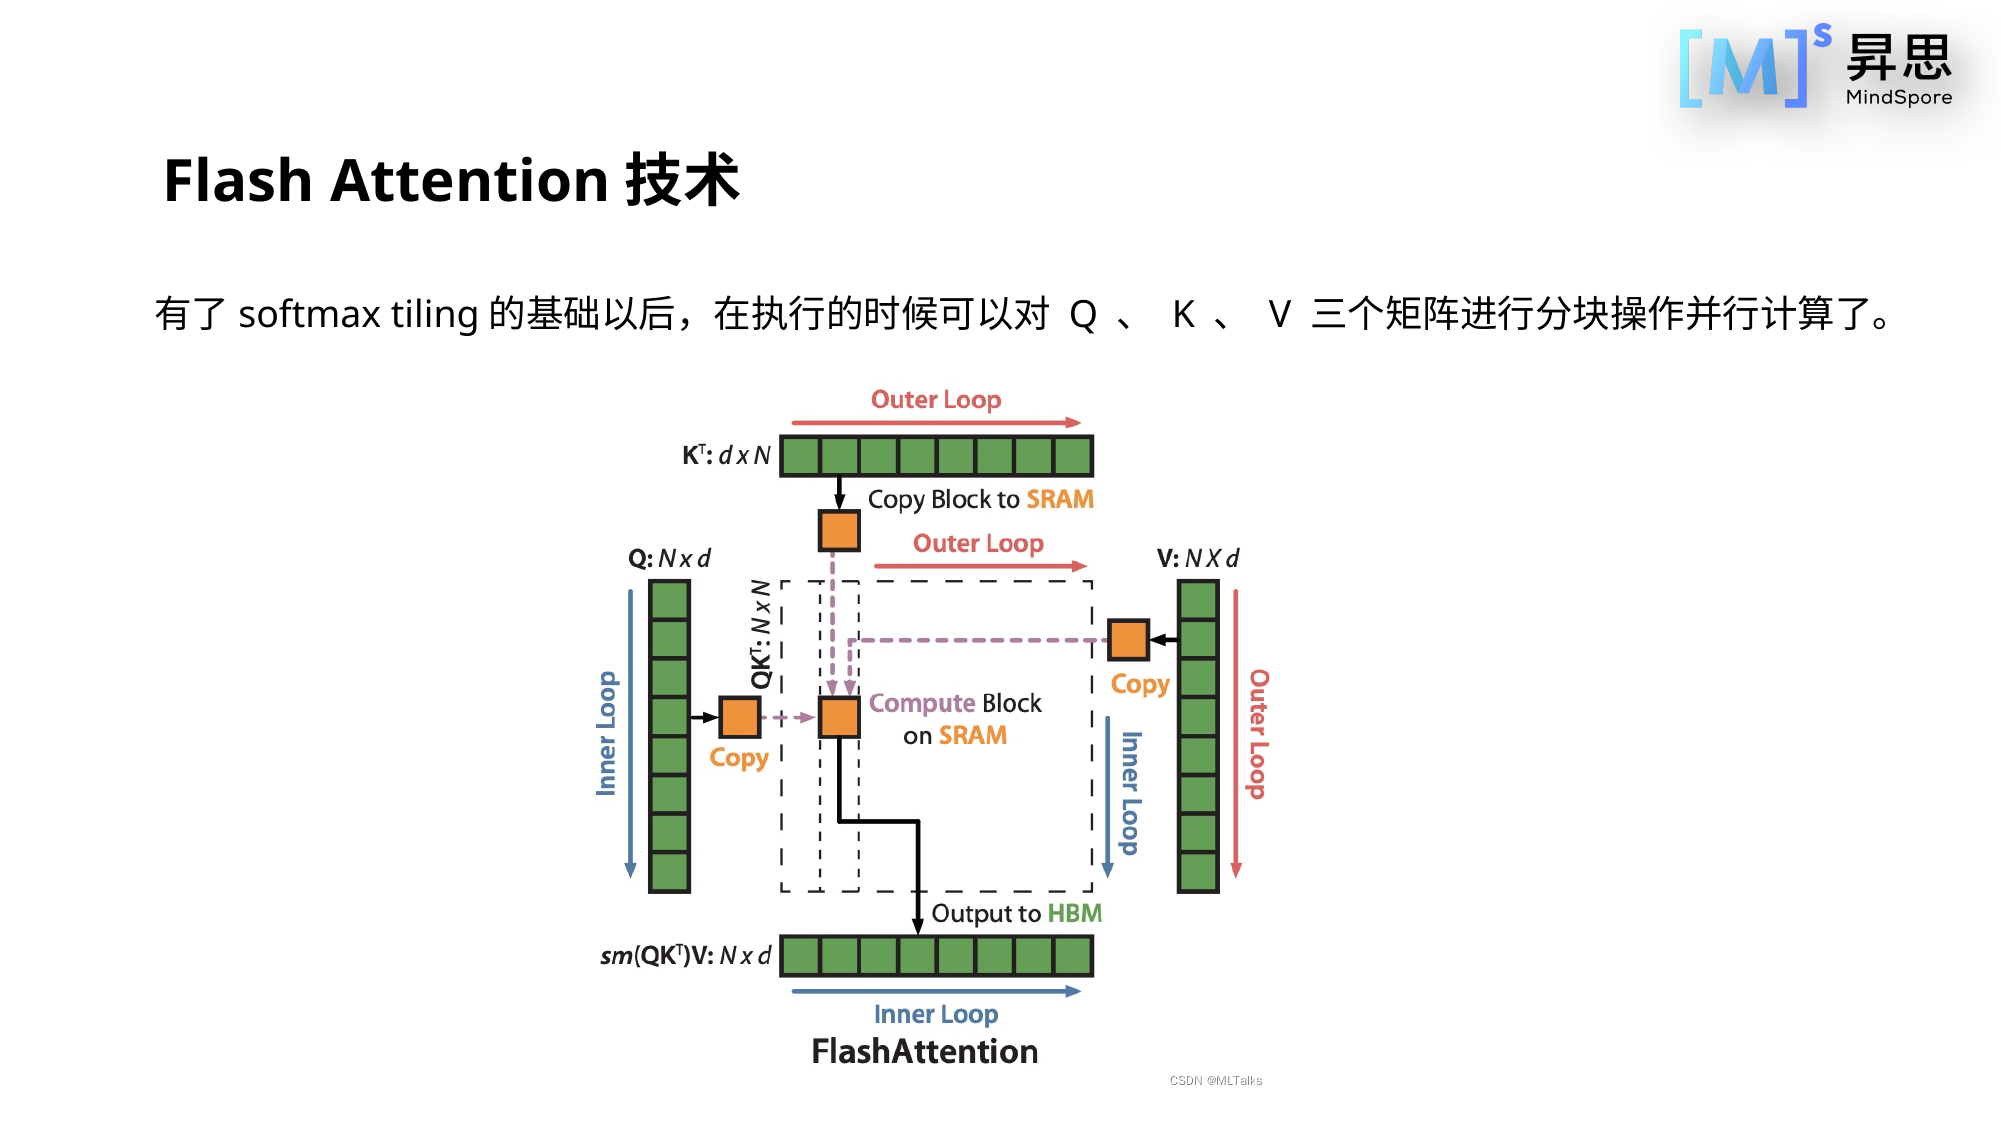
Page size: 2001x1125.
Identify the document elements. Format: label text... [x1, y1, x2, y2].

text_box 有了softmax tiling的基础以后，在执行的时候可以对 Q 、 K 、 V 三个矩阵进行分块操作并行计算了。 [139, 282, 1916, 342]
picture [592, 361, 1277, 1094]
picture [1680, 23, 1952, 108]
text_box Flash Attention技术 [147, 136, 1148, 221]
